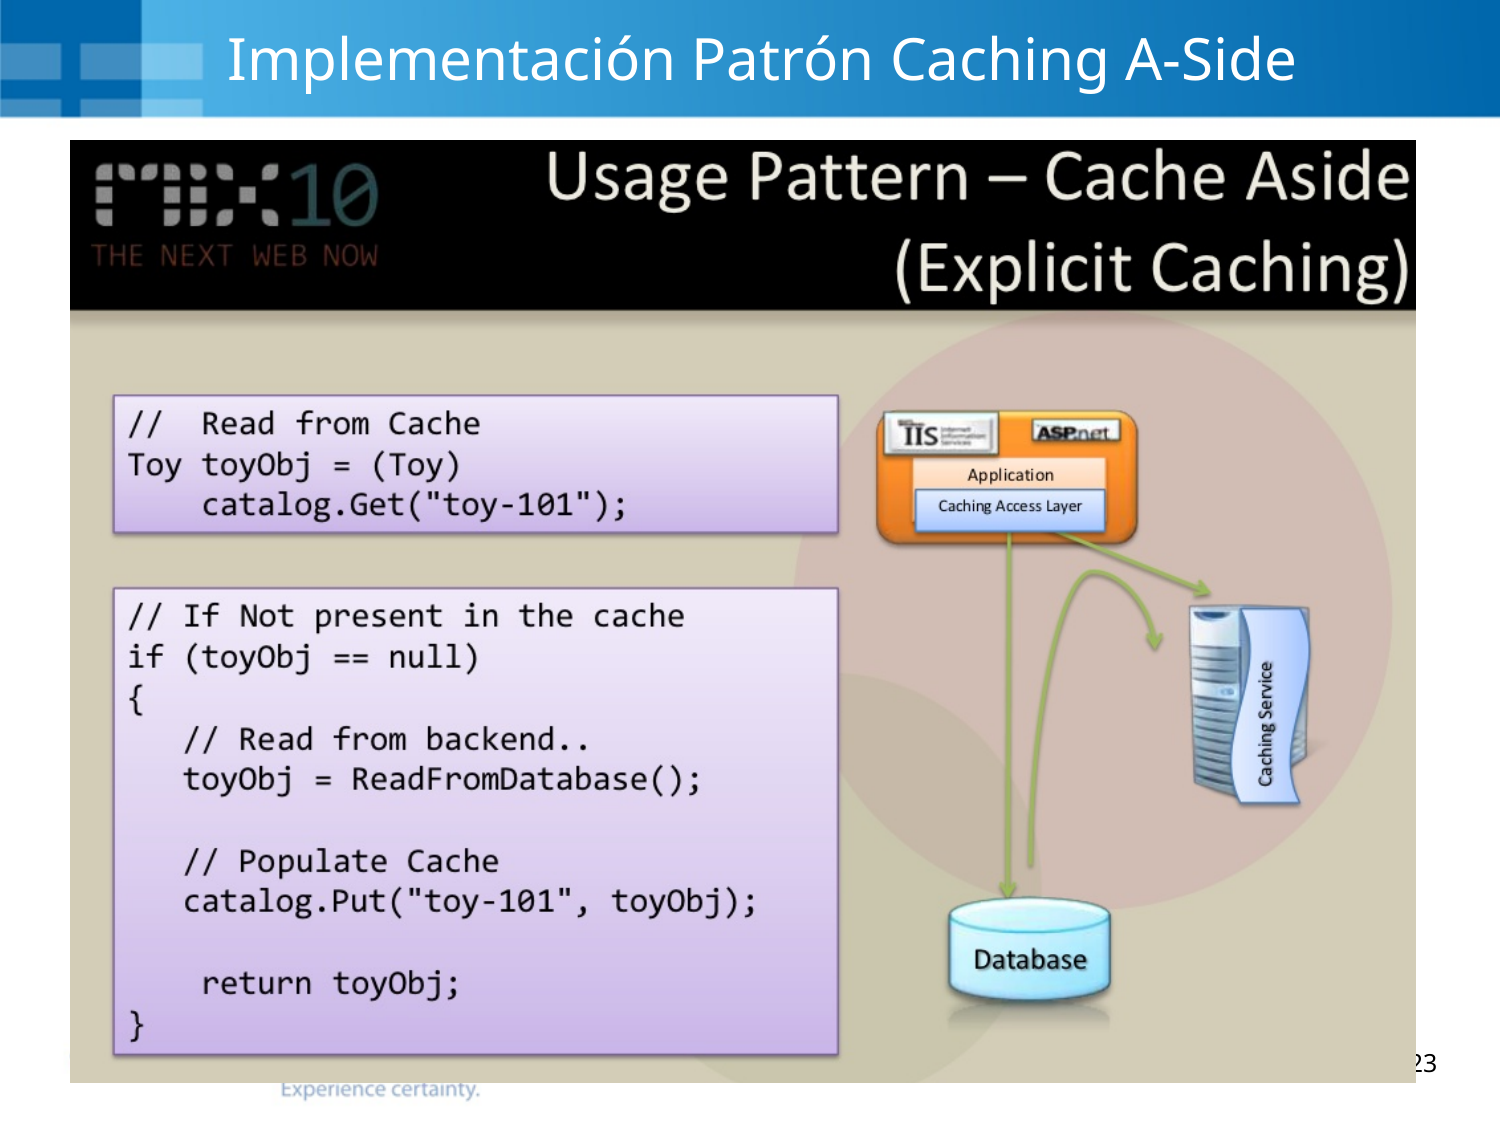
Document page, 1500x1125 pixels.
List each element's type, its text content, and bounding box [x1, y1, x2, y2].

title Implementación Patrón Caching A-Side [212, 16, 1500, 98]
picture [0, 0, 1500, 1124]
